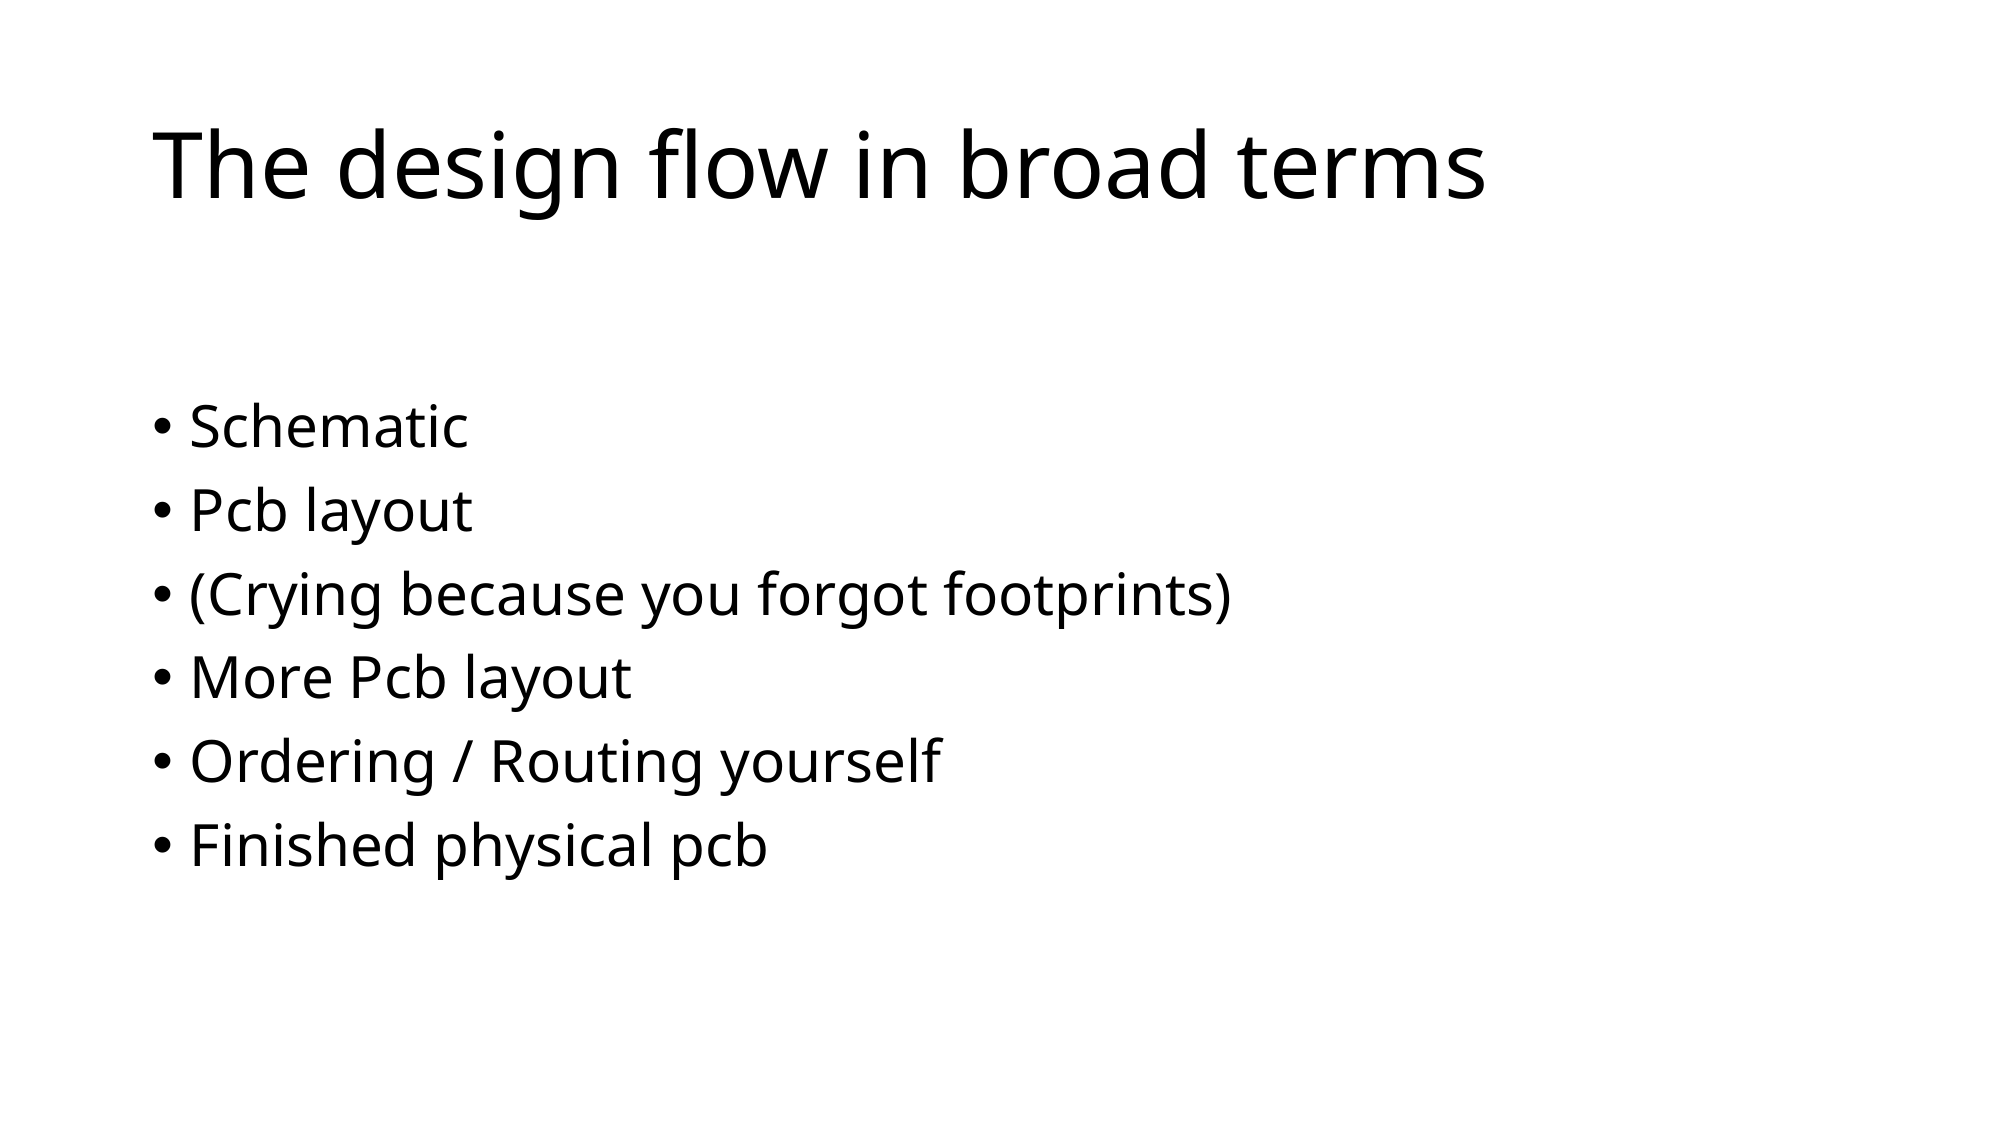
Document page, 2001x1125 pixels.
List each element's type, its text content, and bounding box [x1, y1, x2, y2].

title The design flow in broad terms [137, 59, 1863, 278]
list Schematic Pcb layout (Crying because you forgot footprints) More Pcb layout Ordering / Routing yourself Finished physical pcb [137, 299, 1863, 1014]
